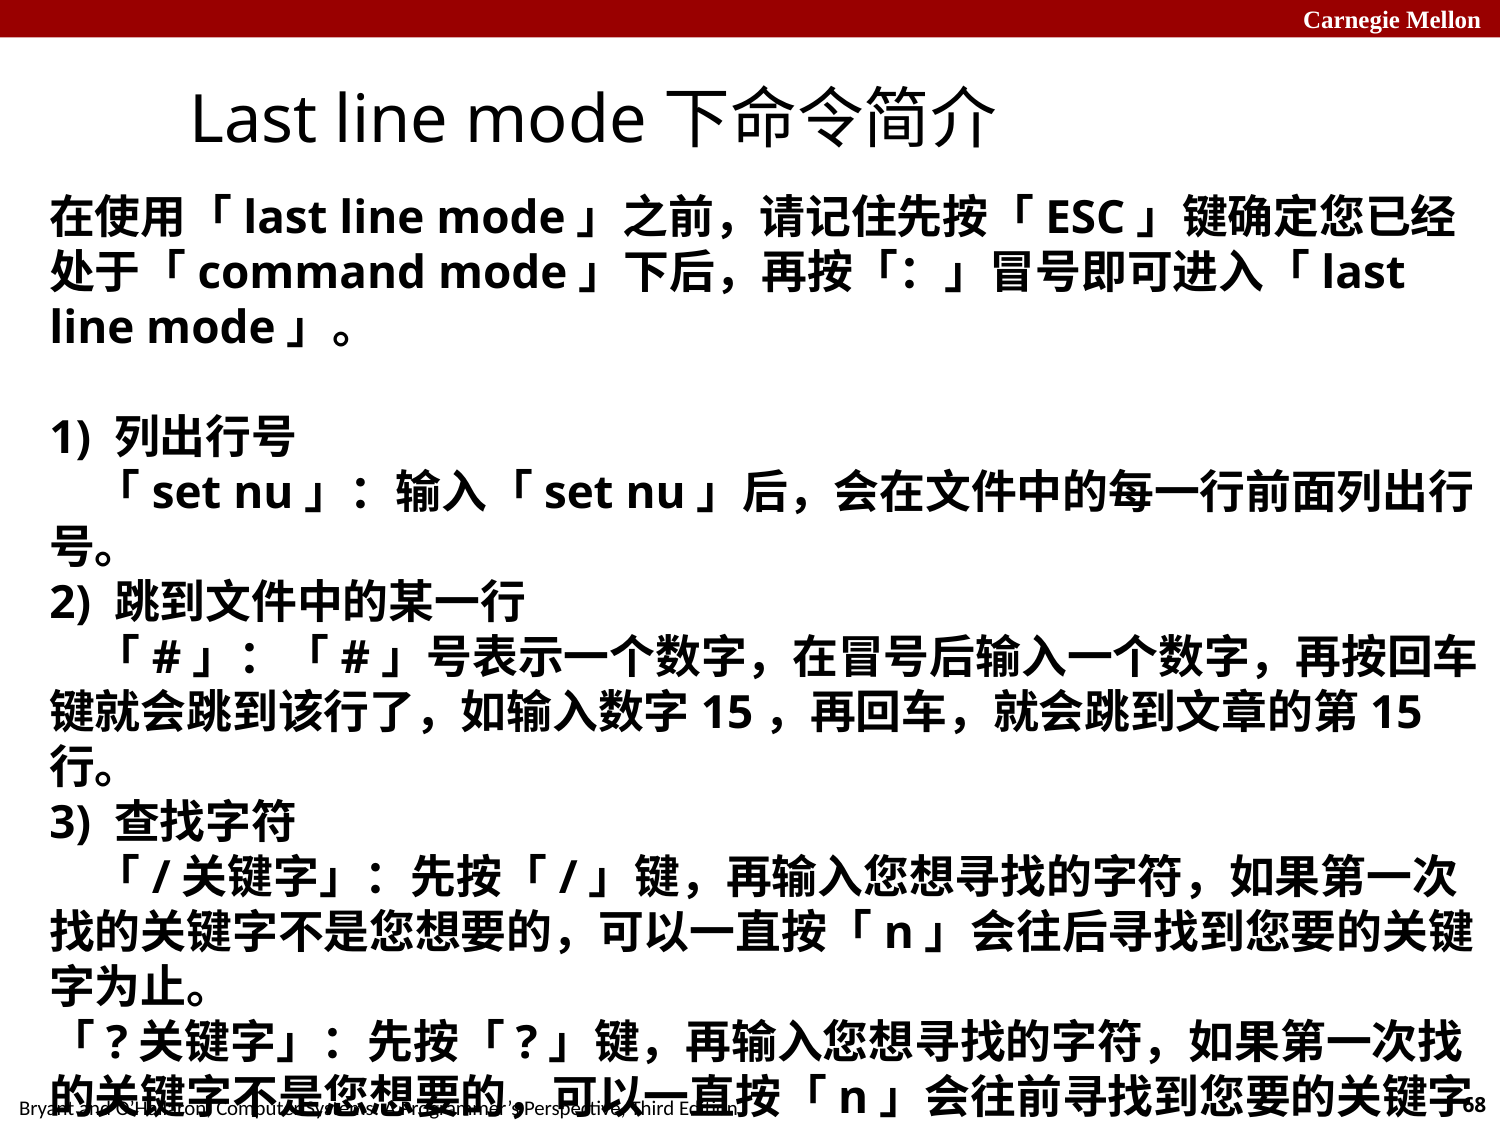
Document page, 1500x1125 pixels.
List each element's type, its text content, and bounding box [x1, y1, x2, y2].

text_box 在使用「last line mode」之前，请记住先按「ESC」键确定您已经处于「command mode」下后，再按「：」冒号即可进入「last line mode」。 1) 列出行号 「set nu」：输入「set nu」后，会在文件中的每一行前面列出行号。 2) 跳到文件中的某一行 「#」：「#」号表示一个数字，在冒号后输入一个数字，再按回车键就会跳到该行了，如输入数字15，再回车，就会跳到文章的第15行。 3) 查找字符 「/关键字」：先按「/」键，再输入您想寻找的字符，如果第一次找的关键字不是您想要的，可以一直按「n」会往后寻找到您要的关键字为止。 「?关键字」：先按「?」键，再输入您想寻找的字符，如果第一次找的关键字不是您想要的，可以一直按「n」会往前寻找到您要的关键字为止。 [37, 181, 1500, 1125]
text_box Last line mode下命令简介 [111, 69, 1075, 162]
